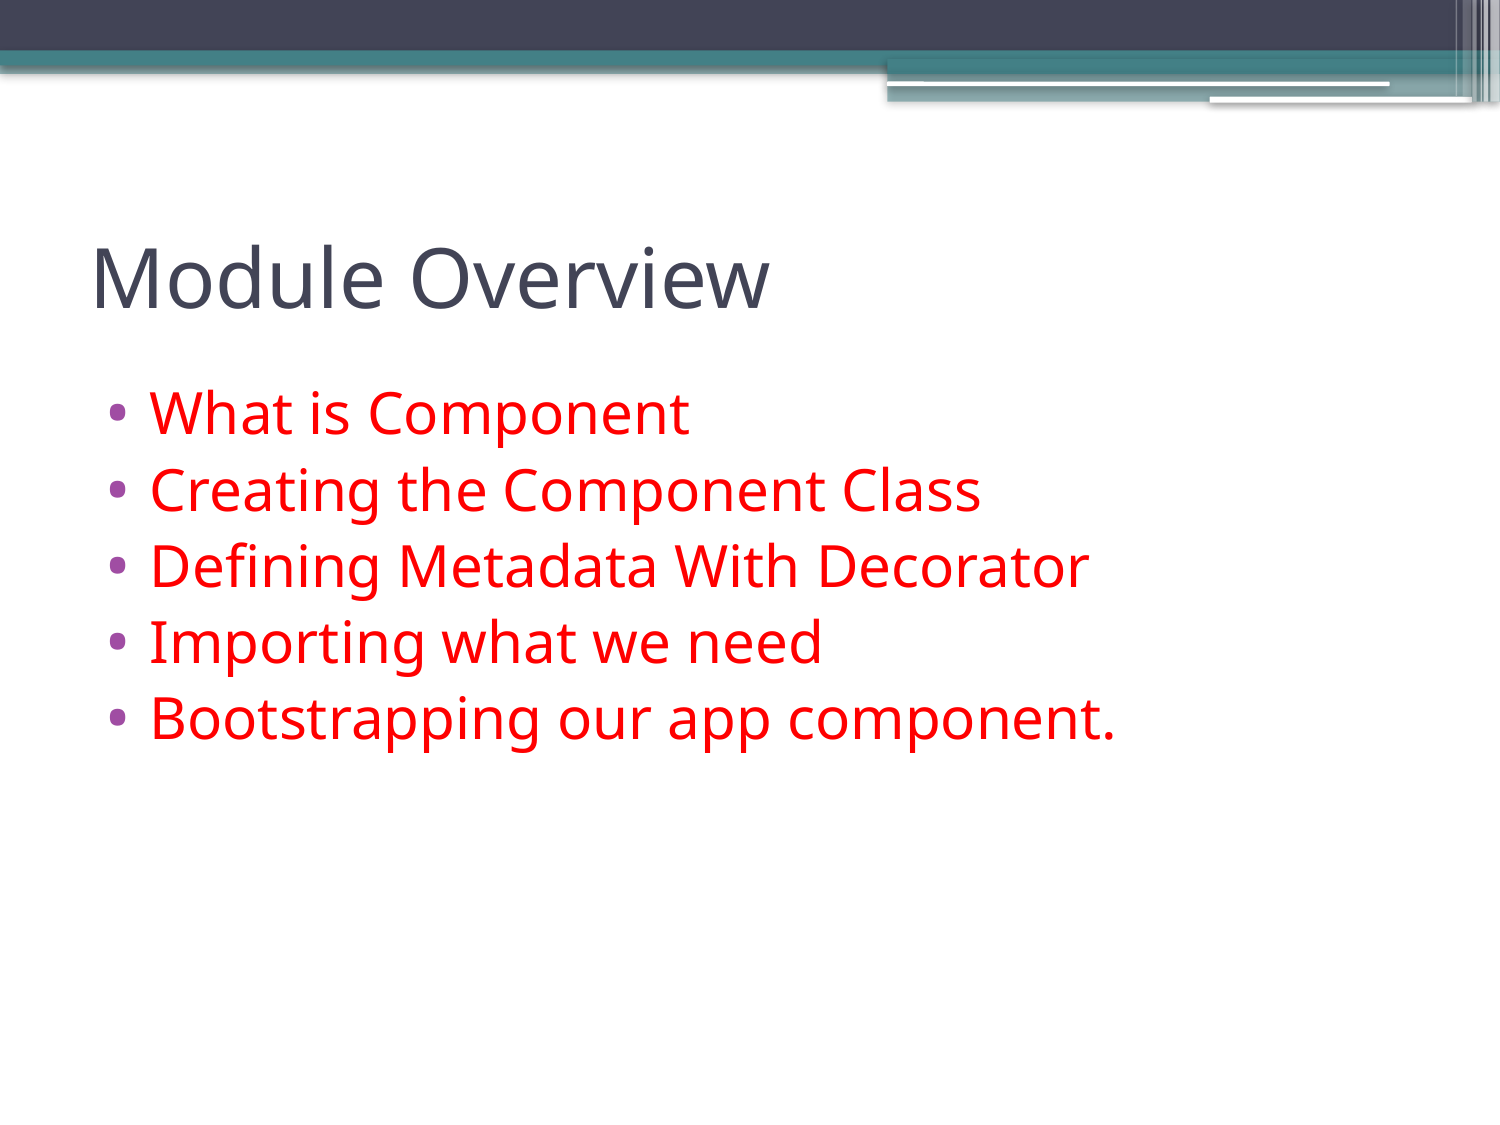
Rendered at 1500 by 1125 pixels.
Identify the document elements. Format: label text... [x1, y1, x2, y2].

list What is Component Creating the Component Class Defining Metadata With Decorator Importing what we need Bootstrapping our app component. [75, 368, 1425, 1079]
title Module Overview [75, 187, 1425, 363]
